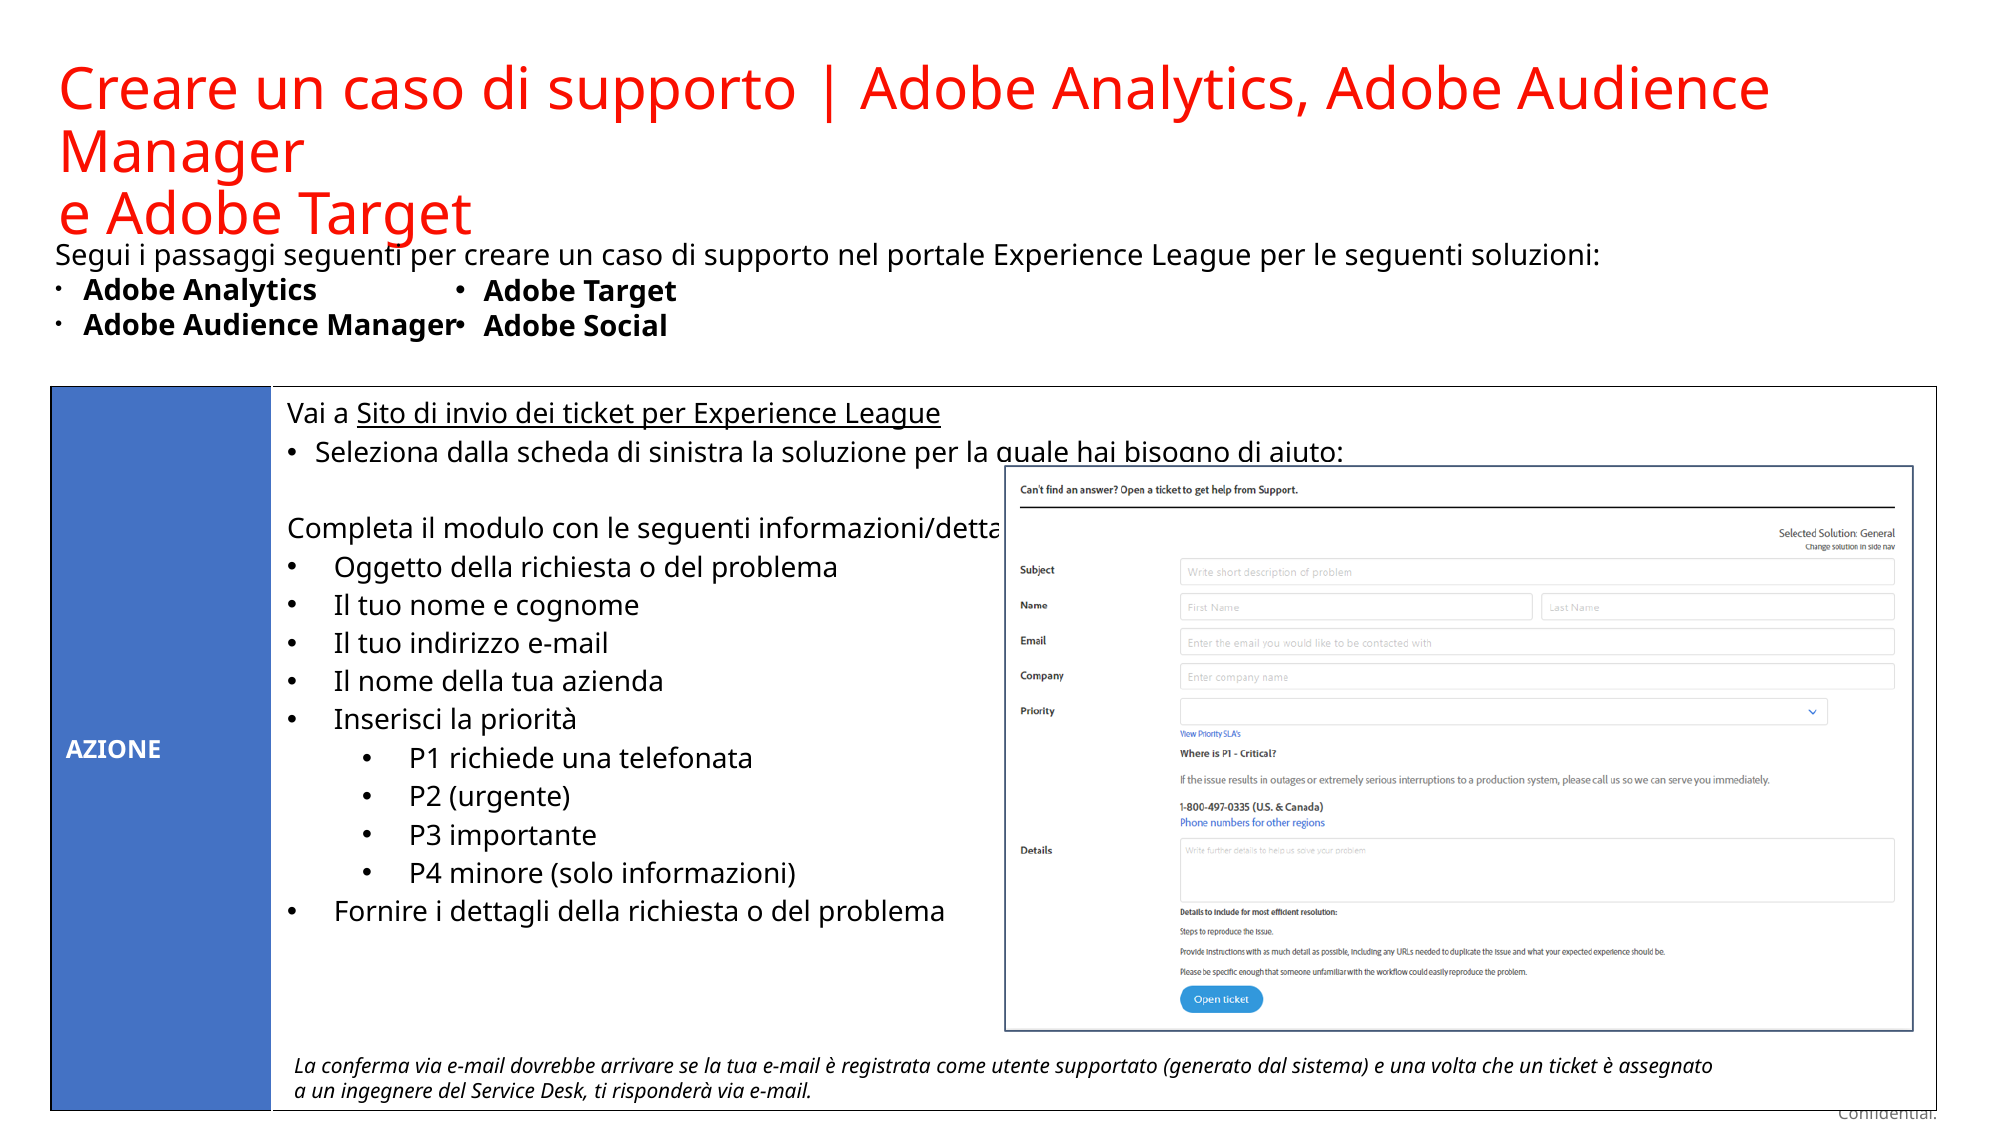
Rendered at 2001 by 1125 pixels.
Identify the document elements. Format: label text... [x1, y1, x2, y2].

picture [999, 462, 1918, 1039]
text_box Adobe Target Adobe Social [440, 264, 1441, 350]
title Creare un caso di supporto | Adobe Analytics, Adobe Audience Manager e Adobe Target [51, 51, 1937, 158]
list Segui i passaggi seguenti per creare un caso di supporto nel portale Experience League per le seguenti soluzioni: Adobe Analytics Adobe Audience Manager [47, 228, 1938, 402]
table_header Vai a Sito di invio dei ticket per Experience League Seleziona dalla scheda di sinistra la soluzione per la quale hai bisogno di aiuto: Completa il modulo con le seguenti informazioni/dettagli Oggetto della richiesta o del problema Il tuo nome e cognome Il tuo indirizzo e-mail Il nome della tua azienda Inserisci la priorità P1 richiede una telefonata P2 (urgente) P3 importante P4 minore (solo informazioni) Fornire i dettagli della richiesta o del problema [273, 387, 1936, 1110]
text_box La conferma via e-mail dovrebbe arrivare se la tua e-mail è registrata come utente supportato (generato dal sistema) e una volta che un ticket è assegnato a un ingegnere del Service Desk, ti risponderà via e-mail. [242, 1045, 1918, 1110]
table_header AZIONE [52, 387, 271, 1110]
